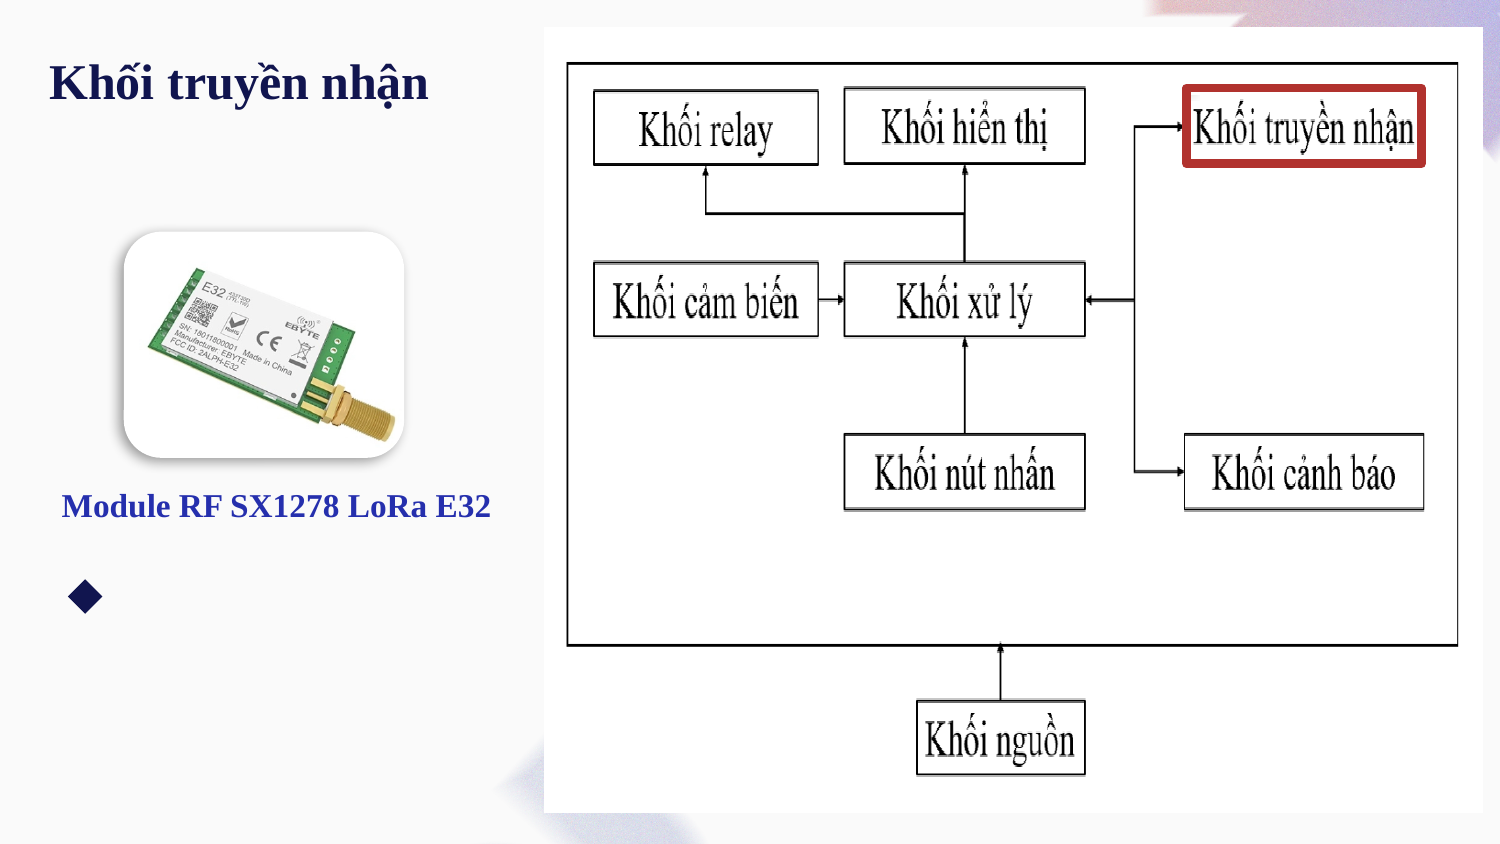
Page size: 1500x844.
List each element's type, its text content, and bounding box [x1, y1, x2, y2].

picture [336, 0, 1500, 844]
text_box Khối truyền nhận [17, 30, 445, 185]
picture [123, 231, 405, 459]
text_box [67, 579, 103, 614]
text_box Module RF SX1278 LoRa E32 [46, 476, 507, 532]
